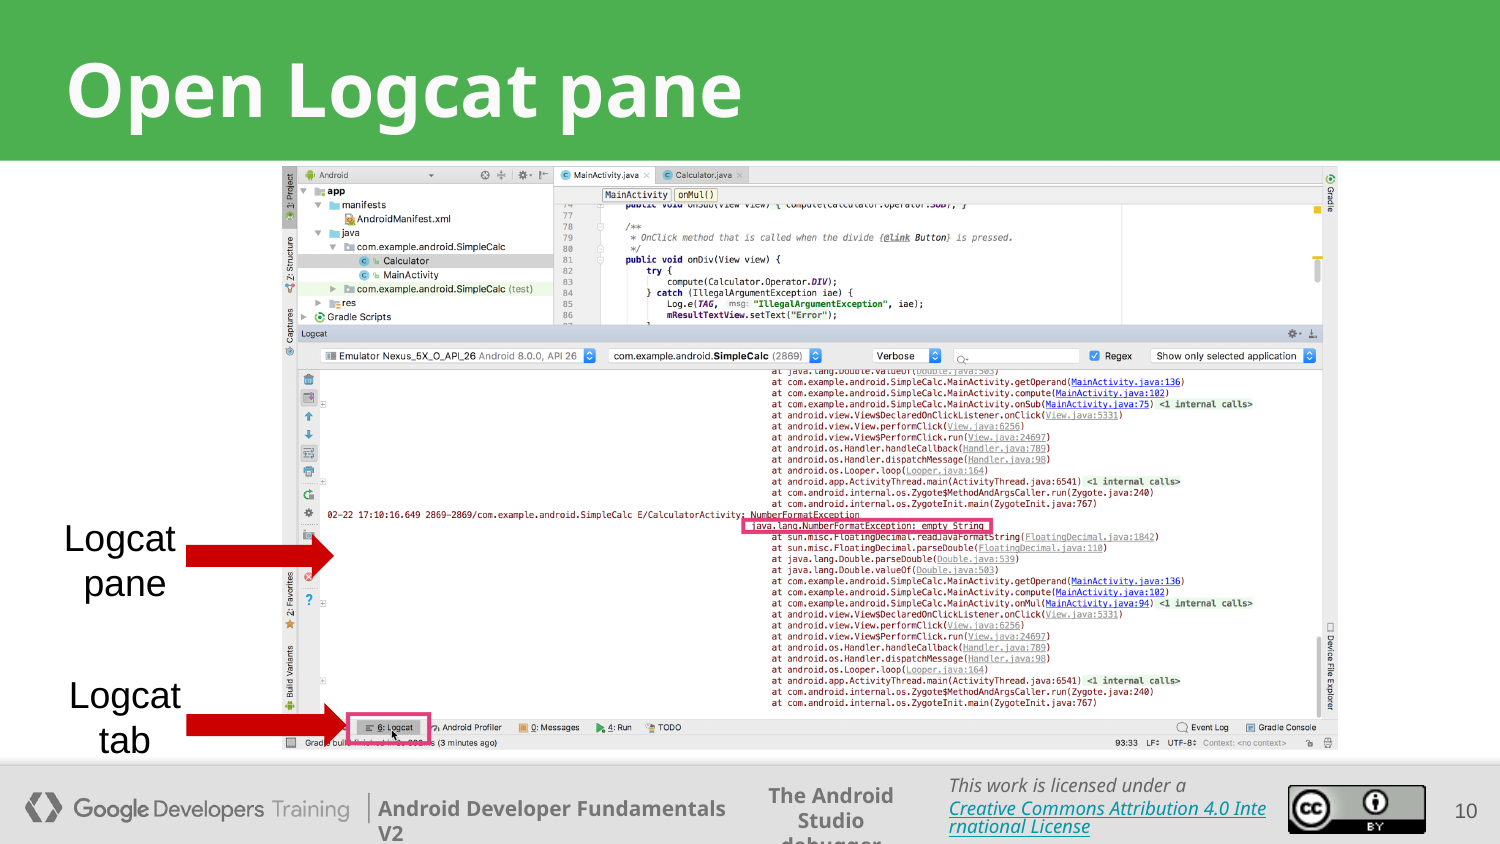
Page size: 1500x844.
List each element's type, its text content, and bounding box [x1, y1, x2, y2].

text_box <number> [1402, 777, 1493, 842]
picture [0, 161, 1500, 844]
text_box [206, 544, 277, 567]
text_box [206, 714, 277, 737]
text_box Logcat pane [44, 498, 206, 614]
text_box Open Logcat pane [51, 27, 1449, 122]
text_box Logcat tab [44, 655, 206, 771]
